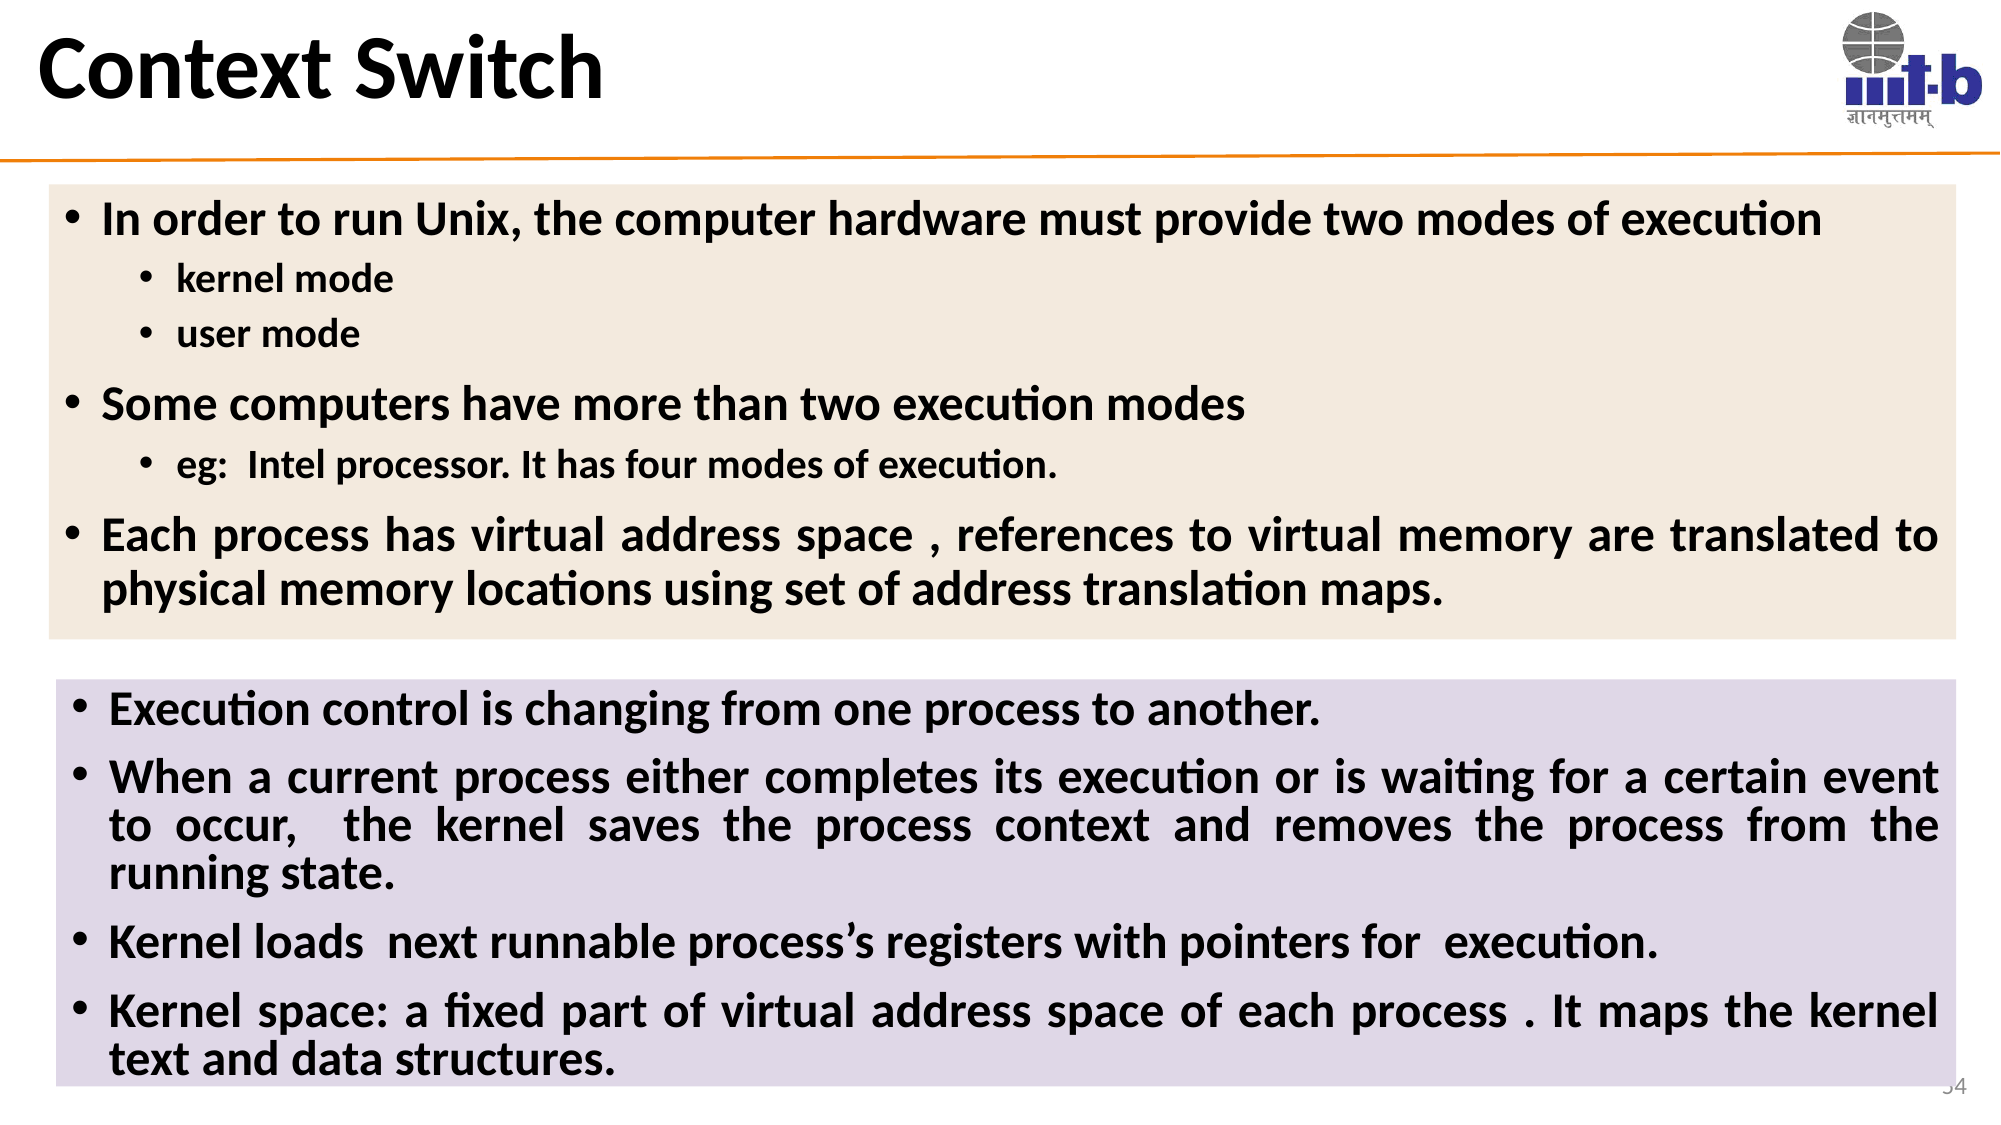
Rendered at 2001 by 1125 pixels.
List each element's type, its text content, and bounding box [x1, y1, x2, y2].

text_box Execution control is changing from one process to another. When a current process either completes its execution or is waiting for a certain event to occur, the kernel saves the process context and removes the process from the running state. Kernel loads next runnable process’s registers with pointers for execution. Kernel space: a fixed part of virtual address space of each process . It maps the kernel text and data structures. [56, 679, 1957, 1087]
slide_number 54 [1532, 1054, 1983, 1115]
title Context Switch [23, 7, 1957, 132]
picture [1957, 8, 1983, 130]
text_box In order to run Unix, the computer hardware must provide two modes of execution kernel mode user mode Some computers have more than two execution modes eg: Intel processor. It has four modes of execution. Each process has virtual address space , references to virtual memory are translated to physical memory locations using set of address translation maps. [48, 184, 1957, 640]
